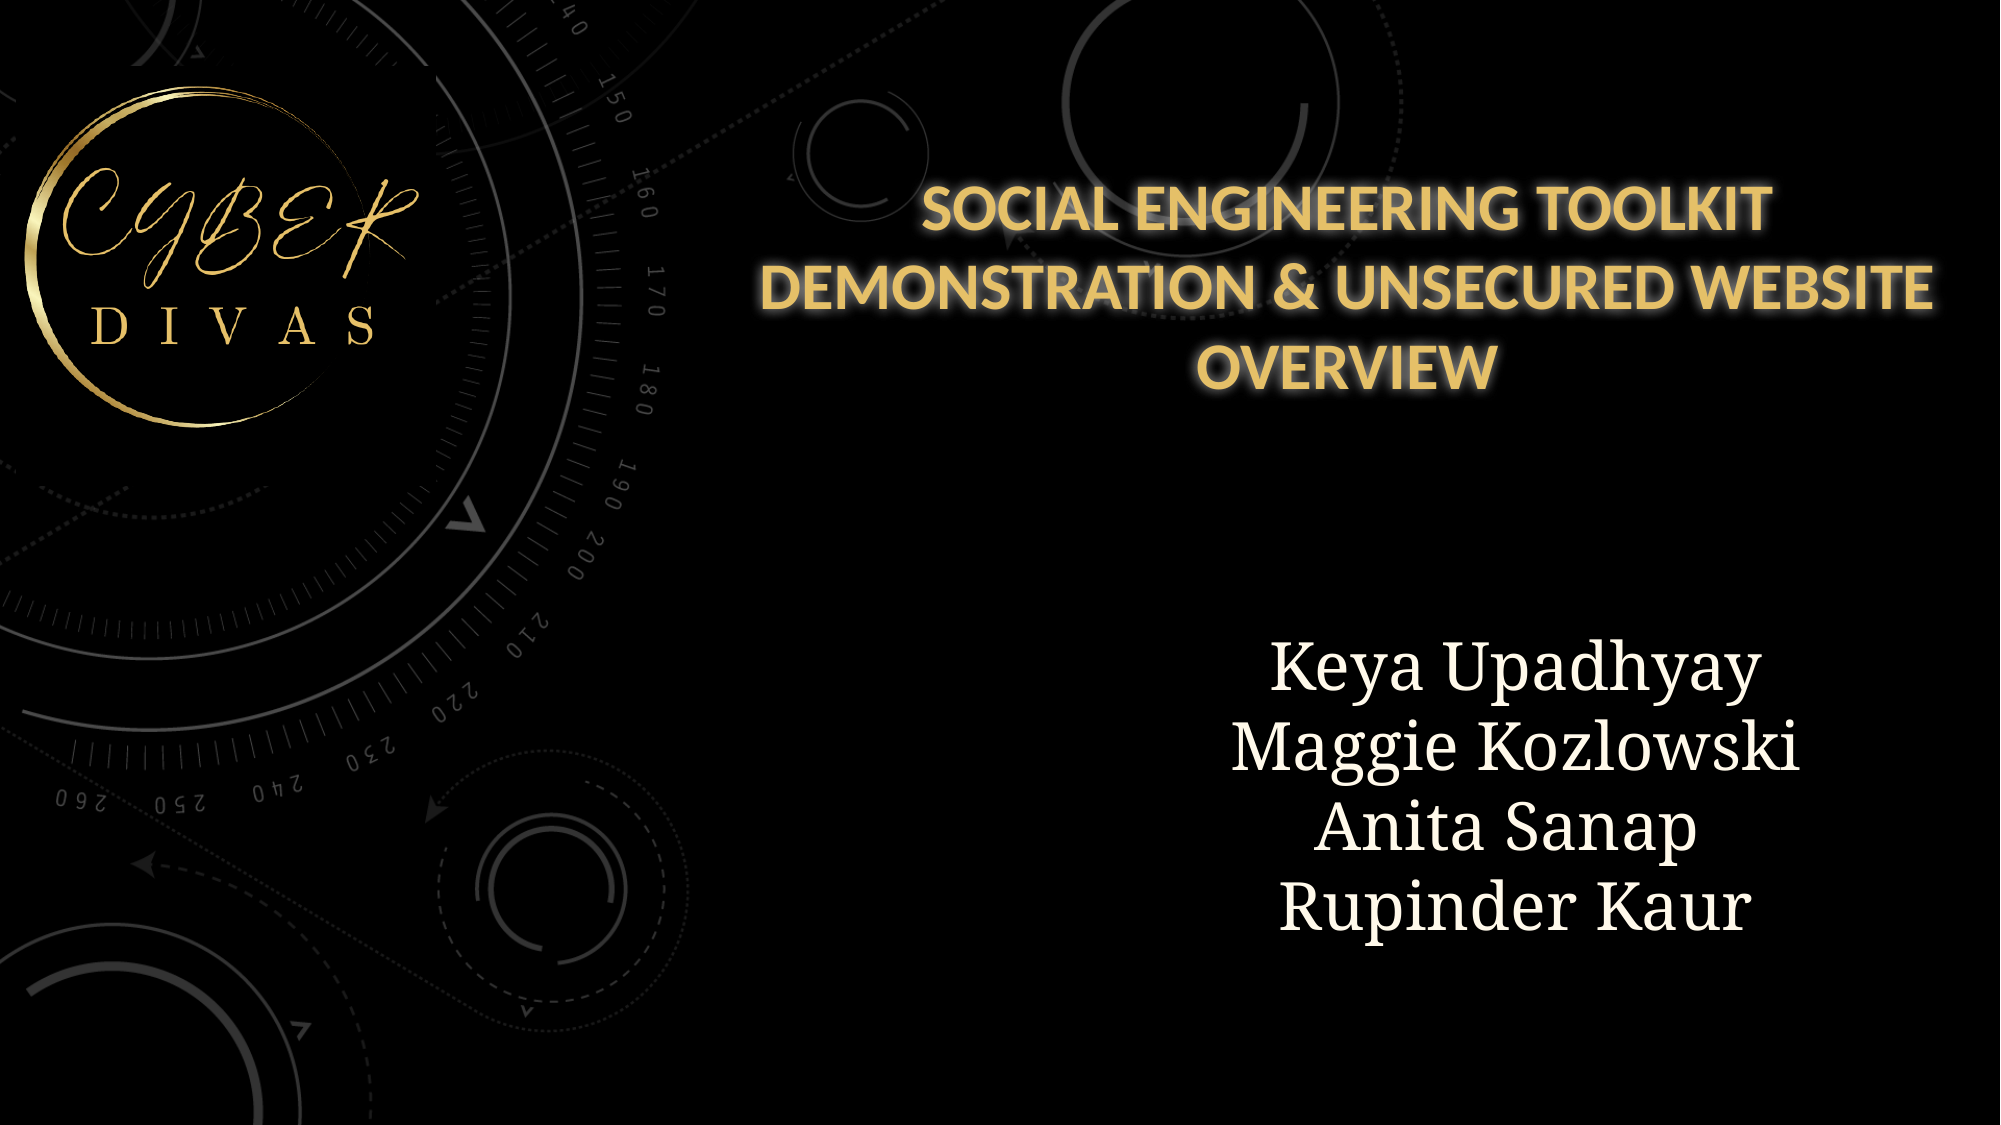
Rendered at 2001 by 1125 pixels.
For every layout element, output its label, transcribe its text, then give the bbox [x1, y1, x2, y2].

picture [0, 0, 2000, 1125]
title SOCIAL ENGINEERING TOOLKIT DEMONSTRATION & UNSECURED WEBSITE OVERVIEW [658, 0, 2000, 411]
text_box Keya Upadhyay Maggie Kozlowski Anita Sanap Rupinder Kaur [1171, 616, 1861, 952]
